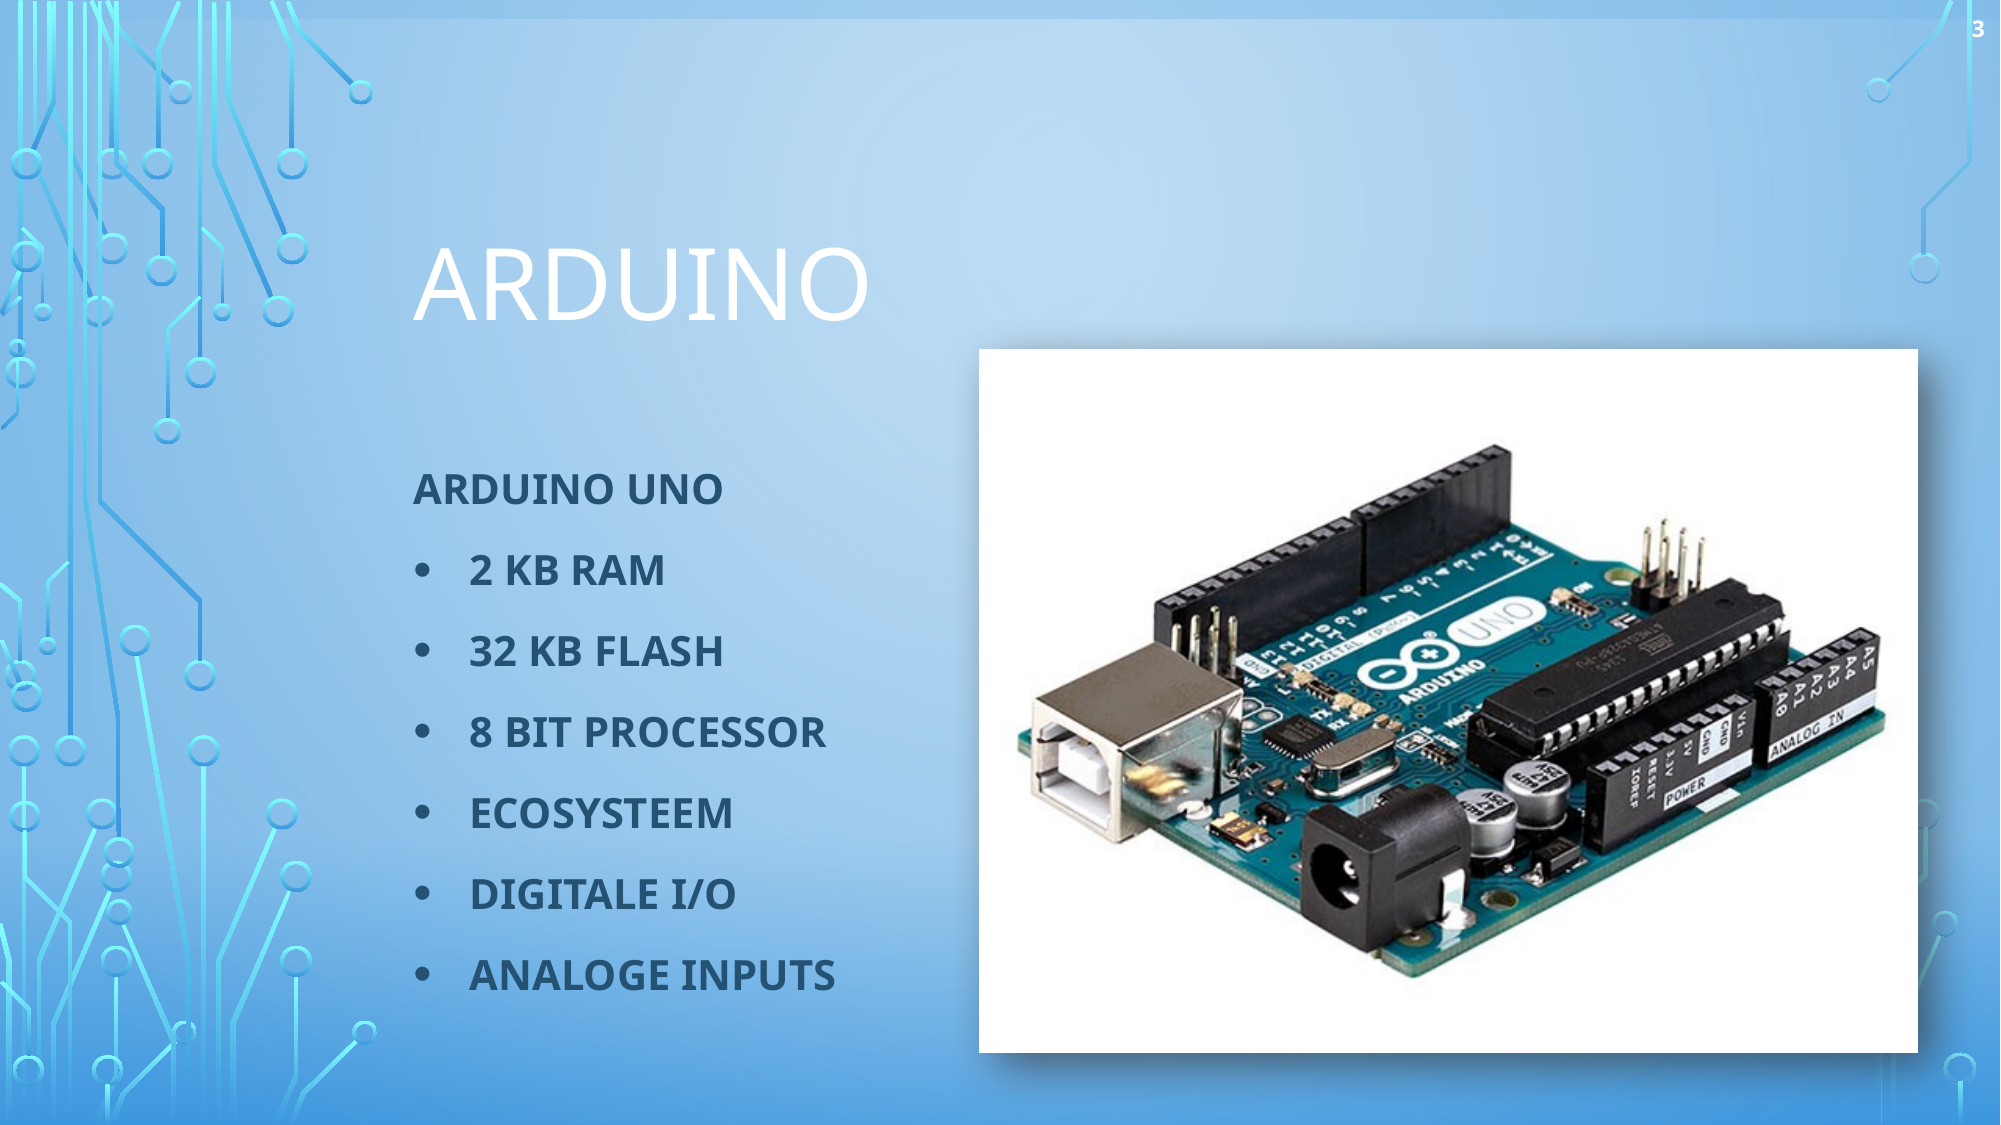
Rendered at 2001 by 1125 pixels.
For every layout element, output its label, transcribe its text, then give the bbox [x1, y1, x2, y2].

subtitle Arduino Uno 2 KB RAM 32 KB Flash 8 bit processor Ecosysteem Digitale I/O Analoge inputs [398, 375, 965, 1049]
slide_number 3 [1873, 0, 2000, 60]
picture [979, 349, 1918, 1053]
title Arduino [398, 184, 1841, 350]
